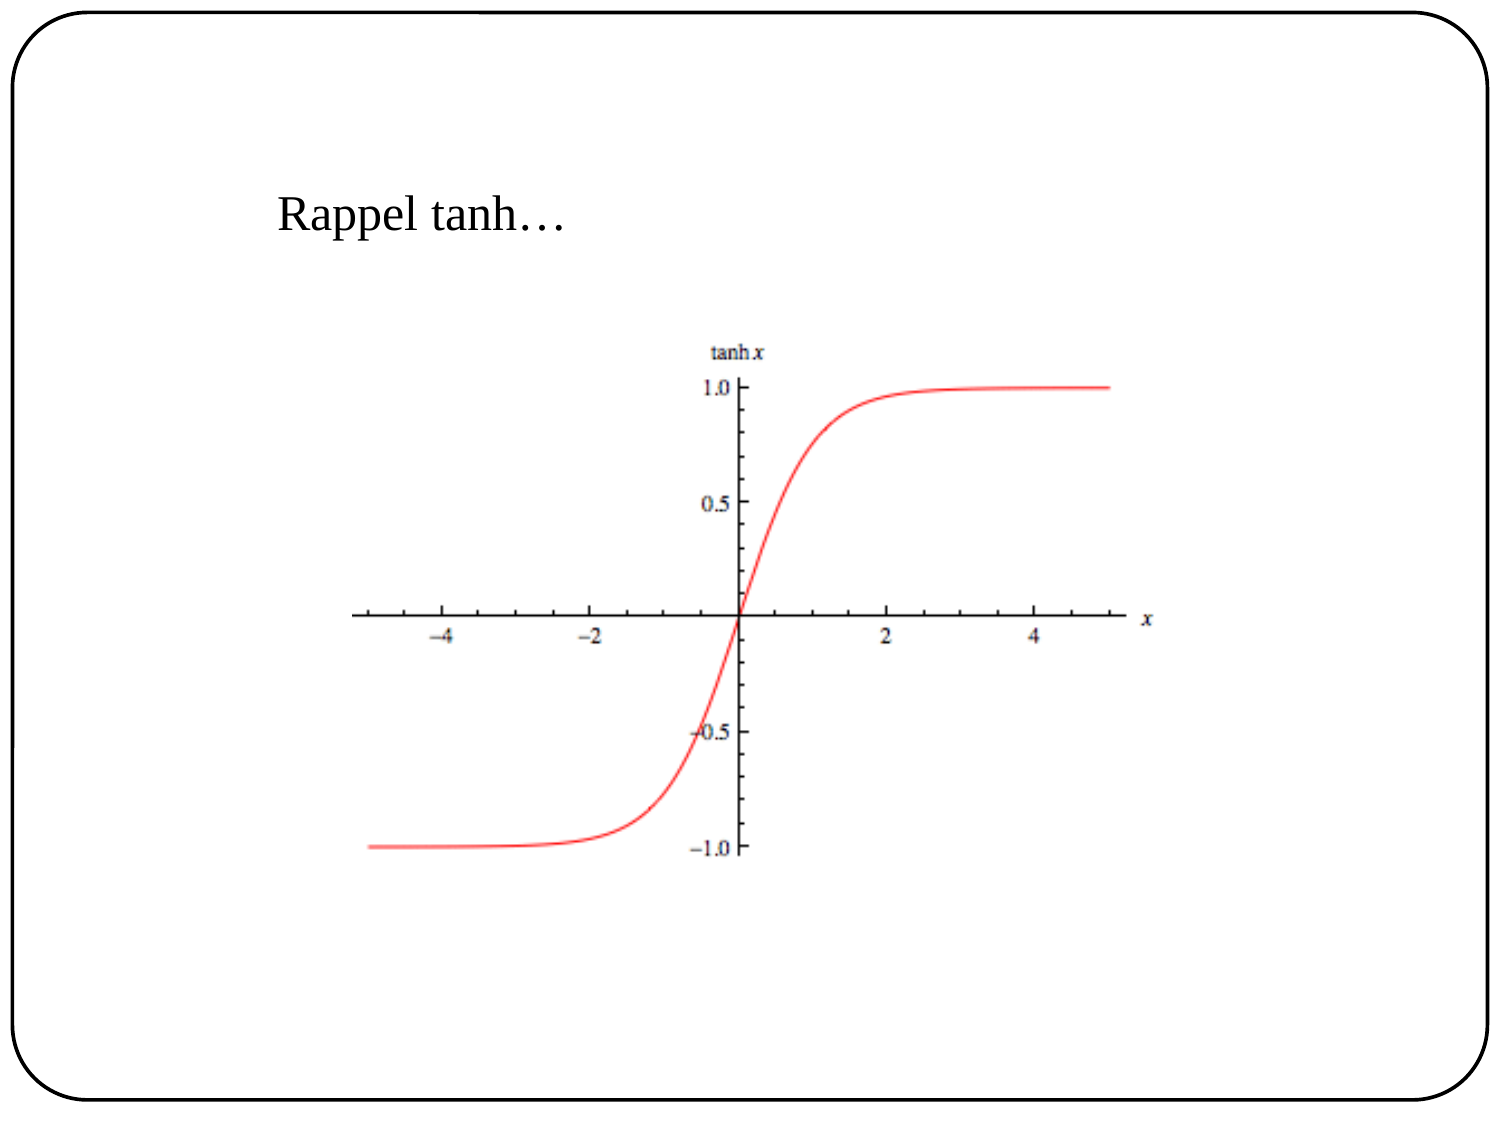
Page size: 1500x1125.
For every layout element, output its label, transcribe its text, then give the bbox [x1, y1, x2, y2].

text_box Rappel tanh… [262, 173, 583, 248]
picture [352, 340, 1157, 861]
